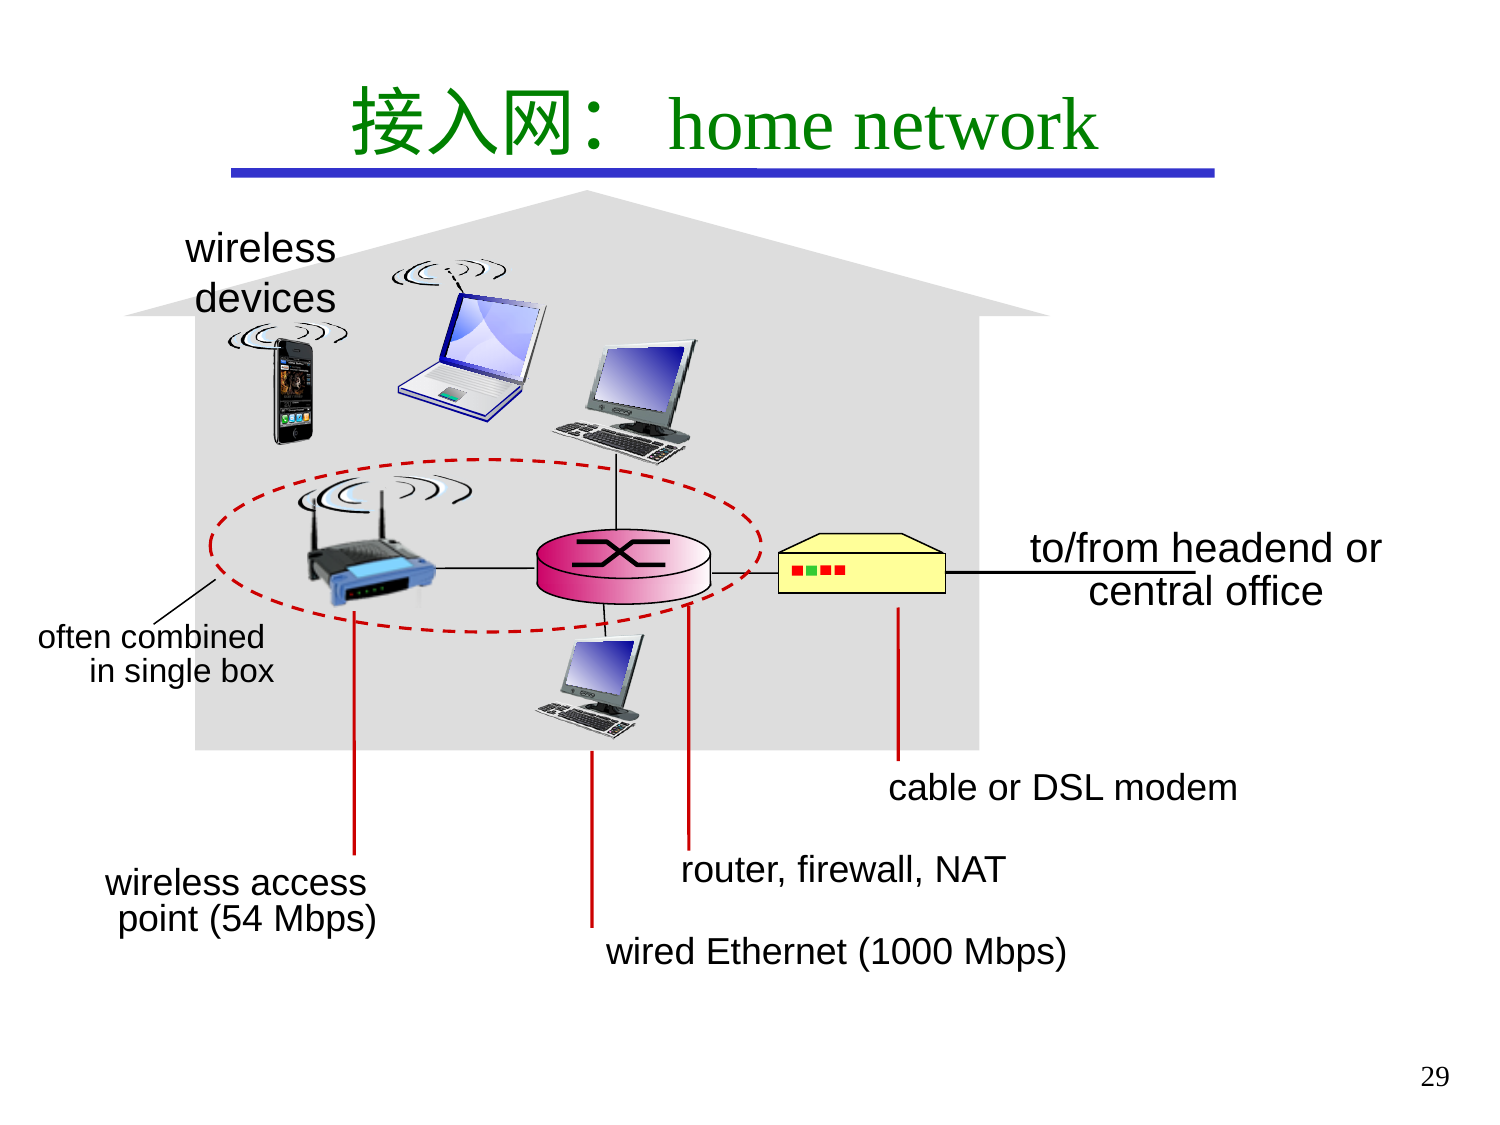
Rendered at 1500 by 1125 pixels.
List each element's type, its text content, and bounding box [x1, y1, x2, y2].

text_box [1095, 607, 1289, 816]
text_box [717, 533, 1196, 594]
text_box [591, 750, 1119, 1016]
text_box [506, 629, 647, 747]
text_box [123, 303, 170, 317]
text_box [210, 484, 292, 578]
text_box [605, 614, 660, 749]
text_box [69, 610, 393, 947]
text_box [291, 483, 295, 584]
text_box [22, 579, 291, 698]
text_box [195, 313, 511, 577]
text_box [551, 313, 980, 532]
title 接入网：home network [87, 37, 1363, 202]
text_box [579, 624, 604, 628]
text_box [397, 628, 502, 751]
text_box [348, 459, 758, 633]
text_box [226, 320, 348, 446]
slide_number 29 [1362, 1050, 1466, 1125]
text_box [297, 472, 474, 608]
text_box wireless devices [170, 213, 352, 329]
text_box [665, 605, 1092, 749]
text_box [536, 529, 712, 605]
text_box [352, 202, 1051, 317]
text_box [390, 256, 547, 426]
text_box to/from headend or central office [980, 521, 1444, 621]
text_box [516, 332, 702, 475]
